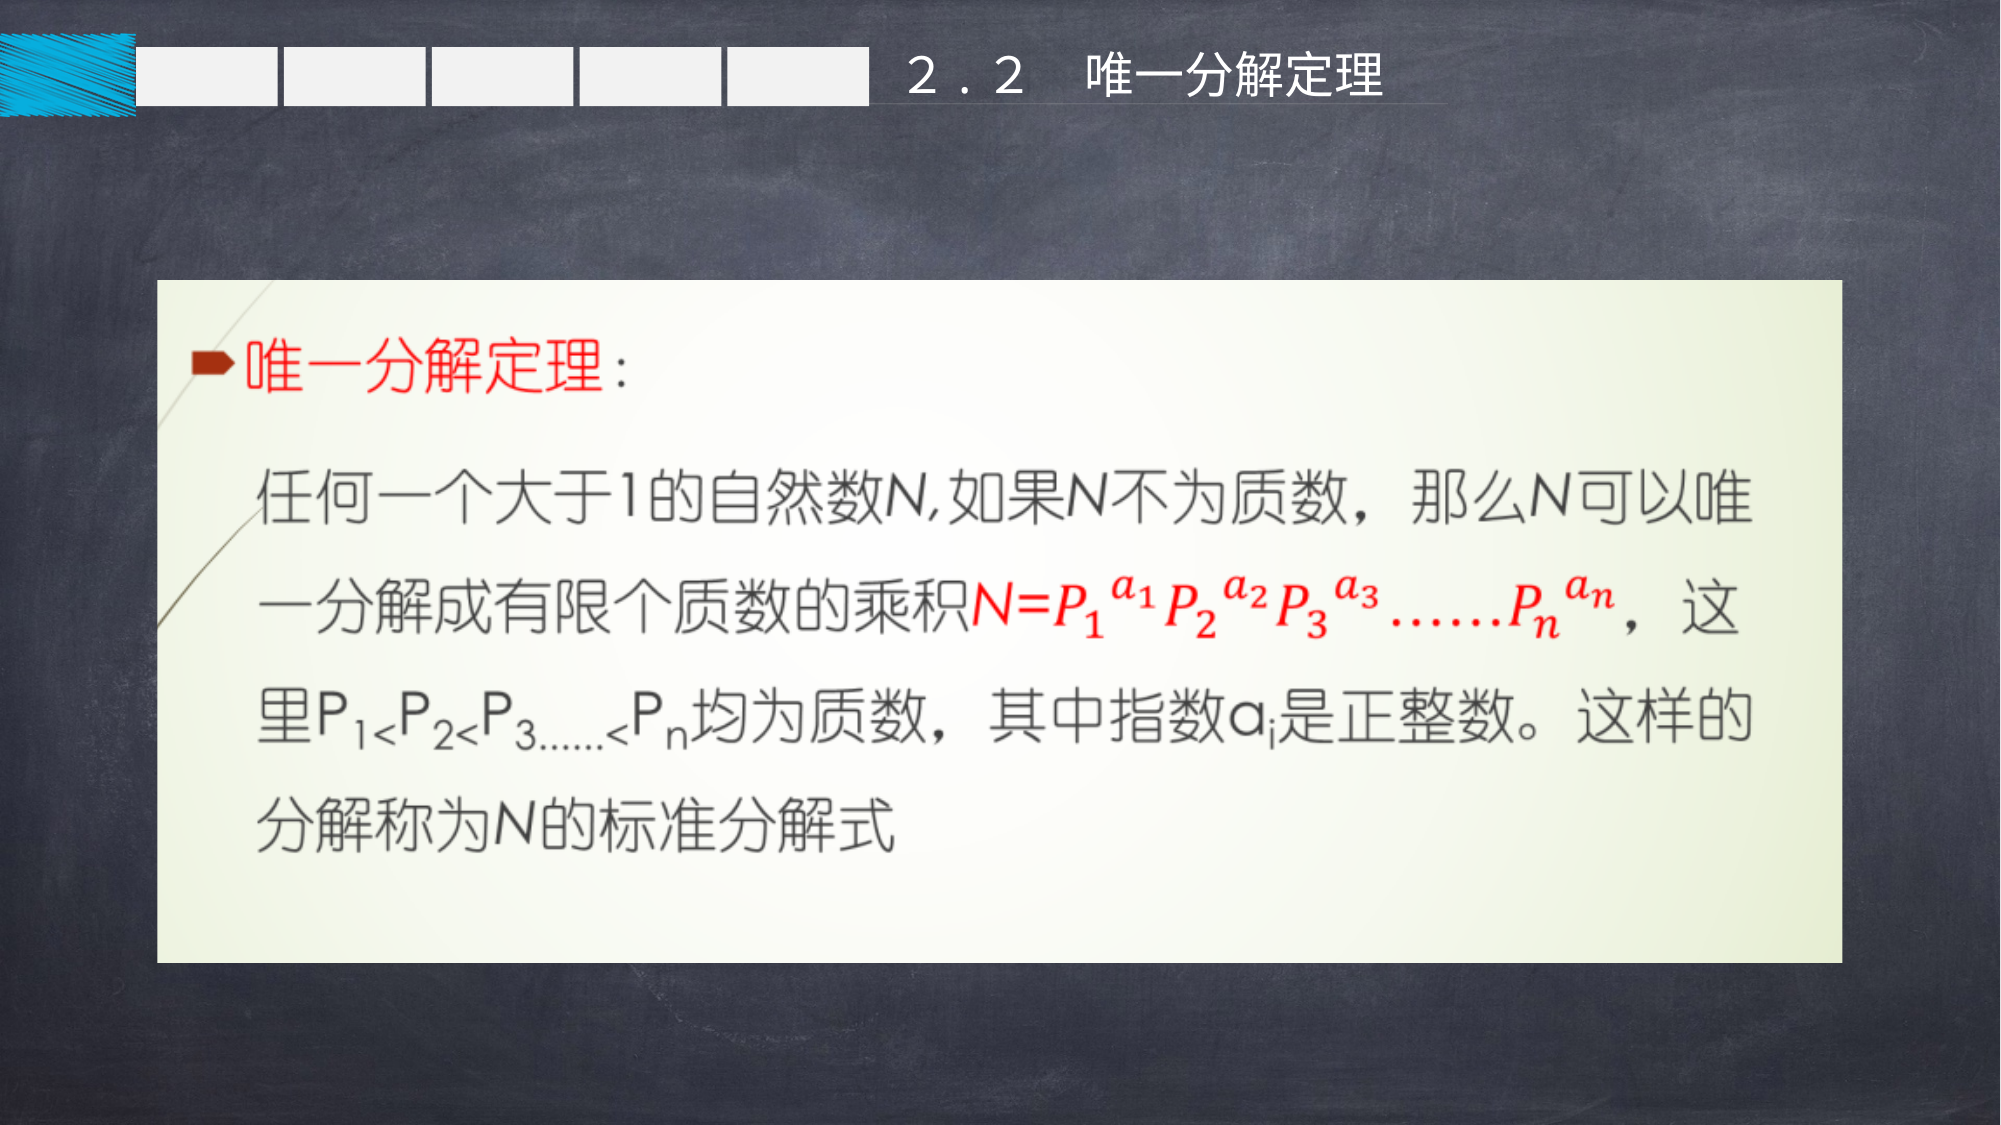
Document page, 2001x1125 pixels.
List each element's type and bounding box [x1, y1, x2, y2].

text_box [0, 33, 1449, 117]
picture [0, 0, 2001, 1125]
